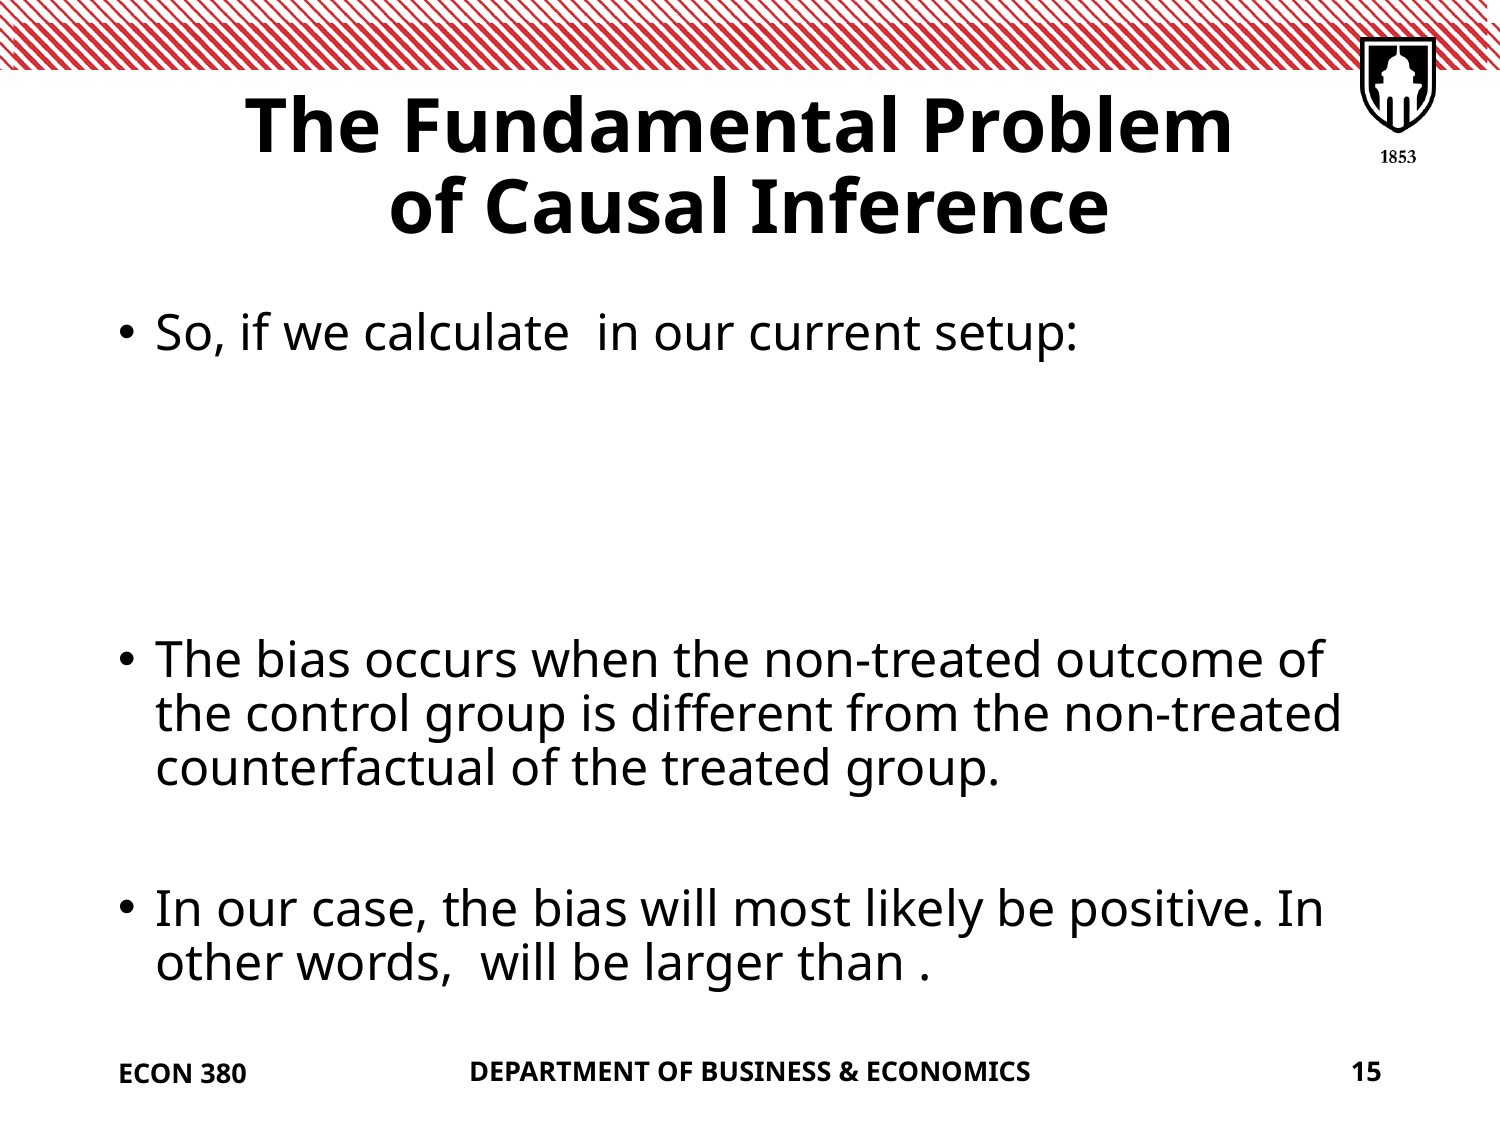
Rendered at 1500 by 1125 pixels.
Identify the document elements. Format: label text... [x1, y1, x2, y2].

slide_number 15 [1059, 1042, 1397, 1103]
picture [0, 0, 1500, 163]
slide_number ECON 380 [103, 1042, 277, 1103]
footer DEPARTMENT OF BUSINESS & ECONOMICS [277, 1042, 1059, 1103]
title The Fundamental Problem of Causal Inference [103, 59, 1397, 278]
